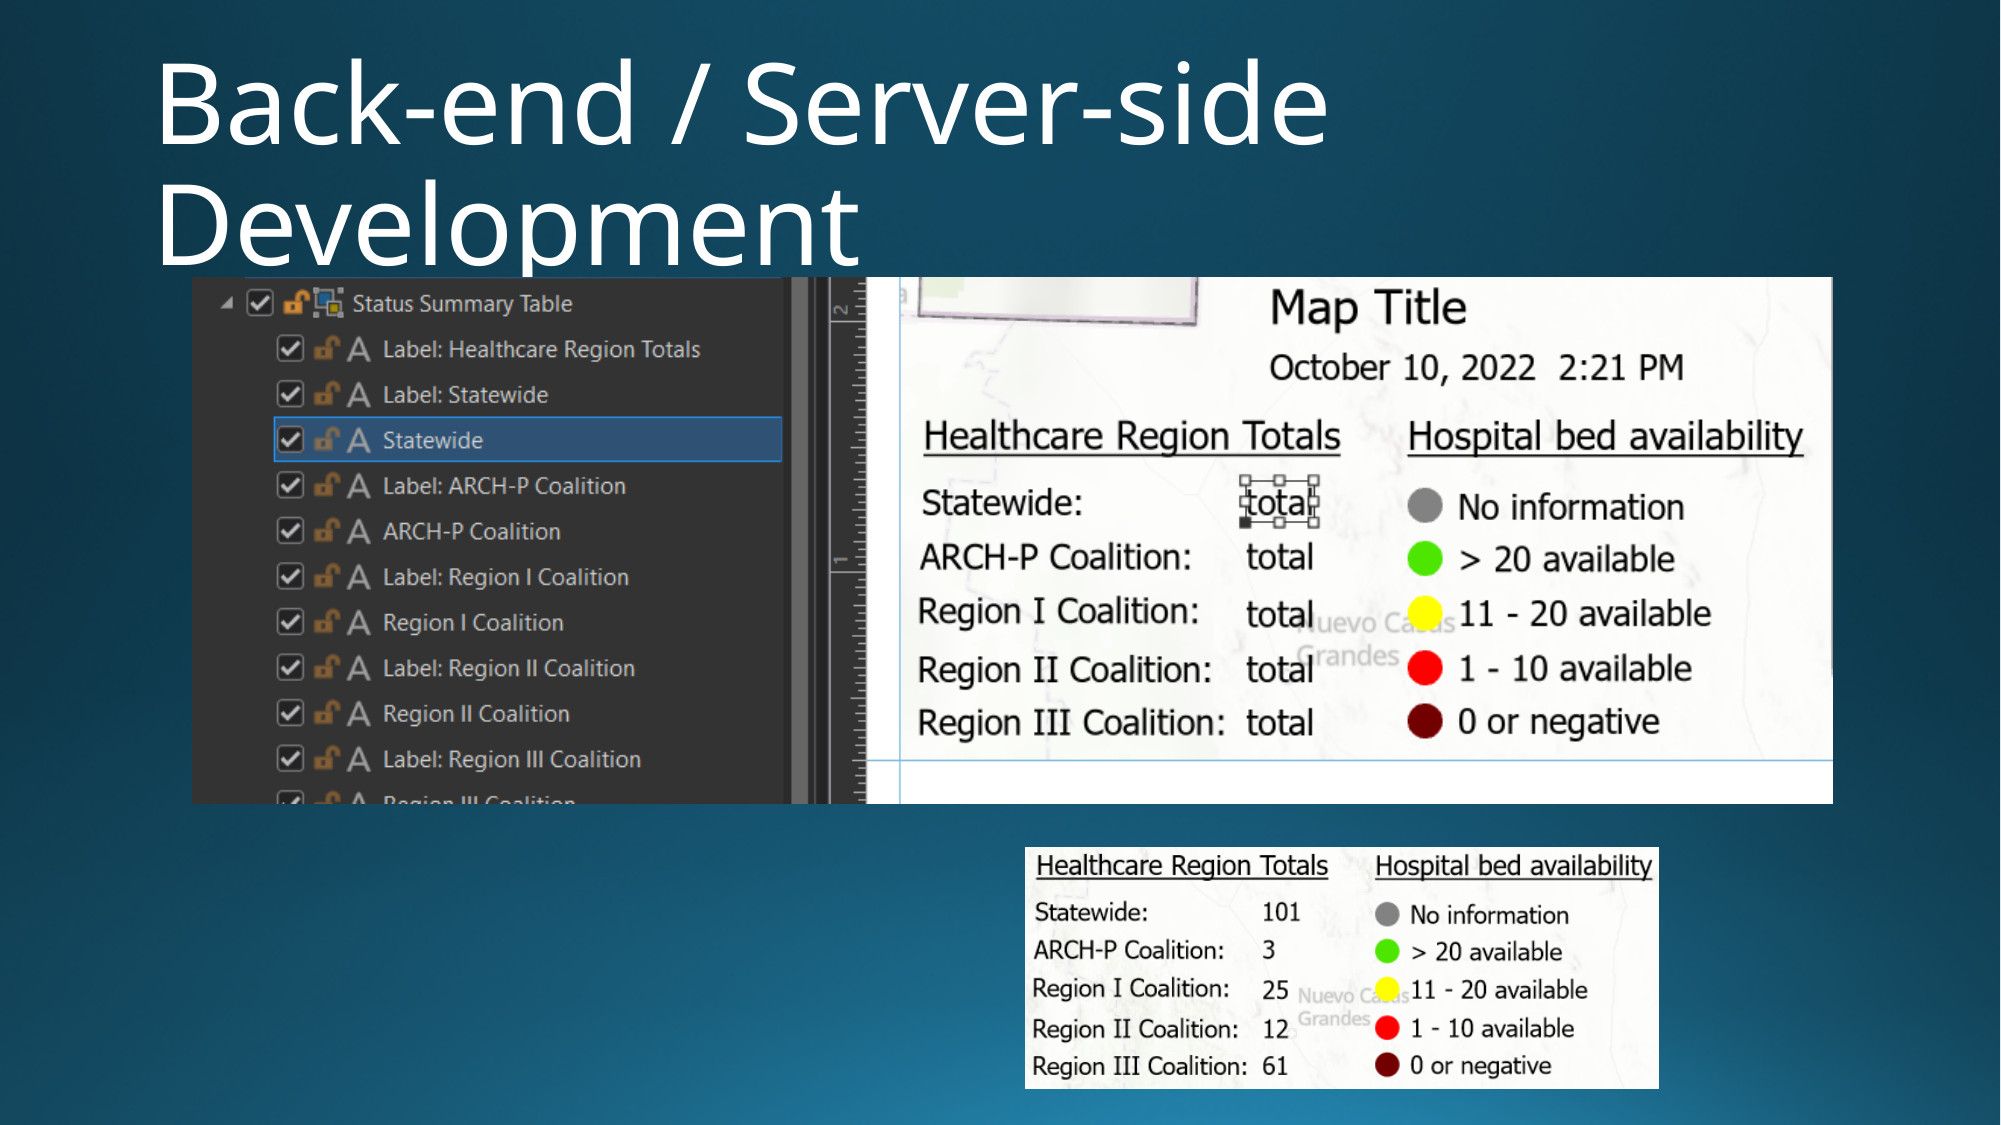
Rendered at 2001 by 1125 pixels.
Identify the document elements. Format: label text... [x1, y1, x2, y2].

picture [0, 0, 2001, 1125]
title Back-end / Server-side Development [137, 59, 1863, 278]
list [192, 277, 1833, 804]
